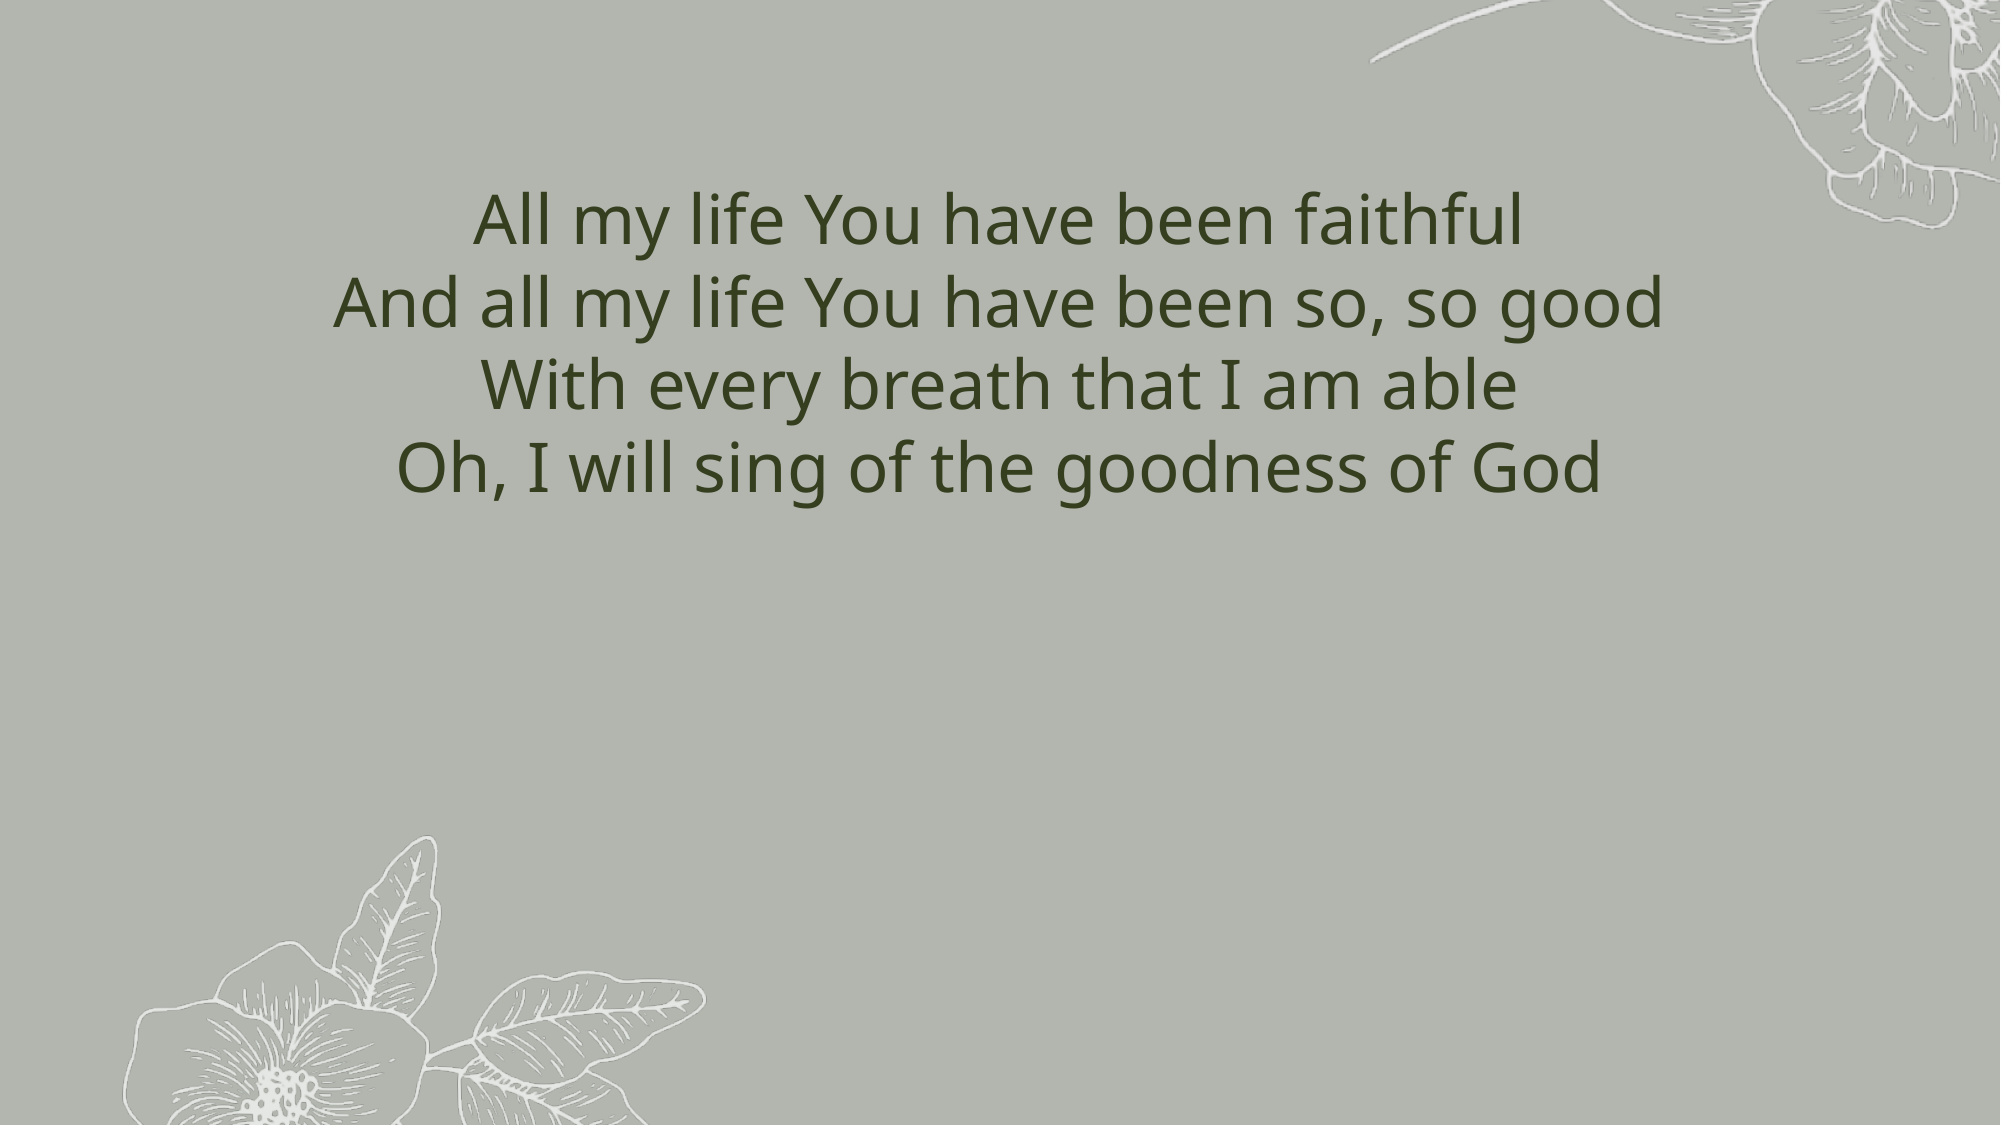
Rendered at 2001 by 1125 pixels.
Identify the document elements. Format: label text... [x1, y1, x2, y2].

picture [1329, 0, 2001, 416]
text_box All my life You have been faithful And all my life You have been so, so good With every breath that I am able Oh, I will sing of the goodness of God [99, 168, 1900, 596]
picture [98, 811, 731, 1125]
